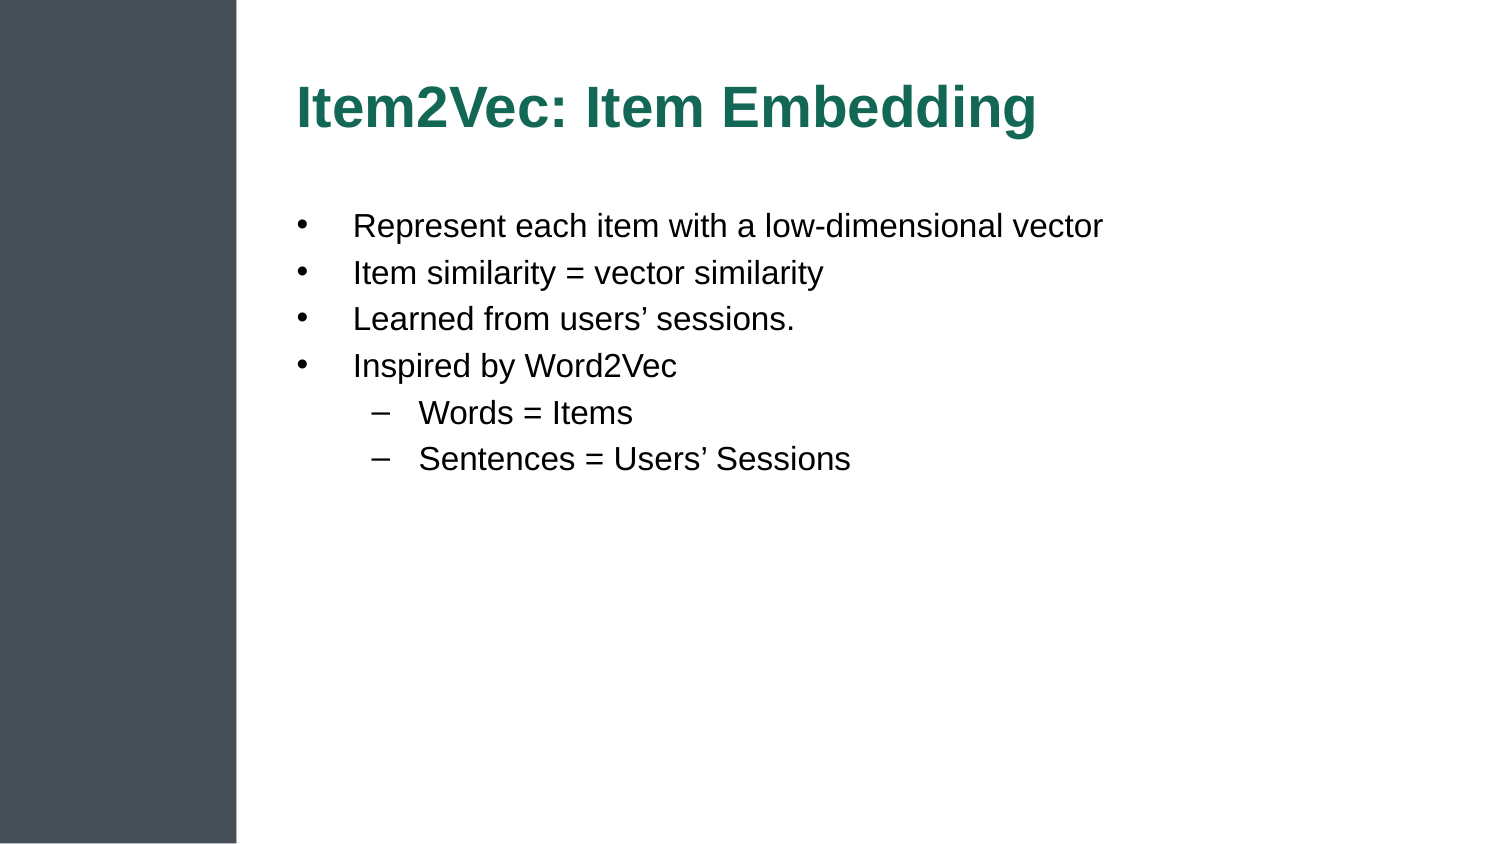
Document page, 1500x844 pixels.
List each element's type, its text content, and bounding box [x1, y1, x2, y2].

title Item2Vec: Item Embedding [281, 33, 1425, 175]
list Represent each item with a low-dimensional vector Item similarity = vector similarity Learned from users’ sessions. Inspired by Word2Vec Words = Items Sentences = Users’ Sessions [281, 196, 1425, 754]
picture [0, 0, 1500, 844]
